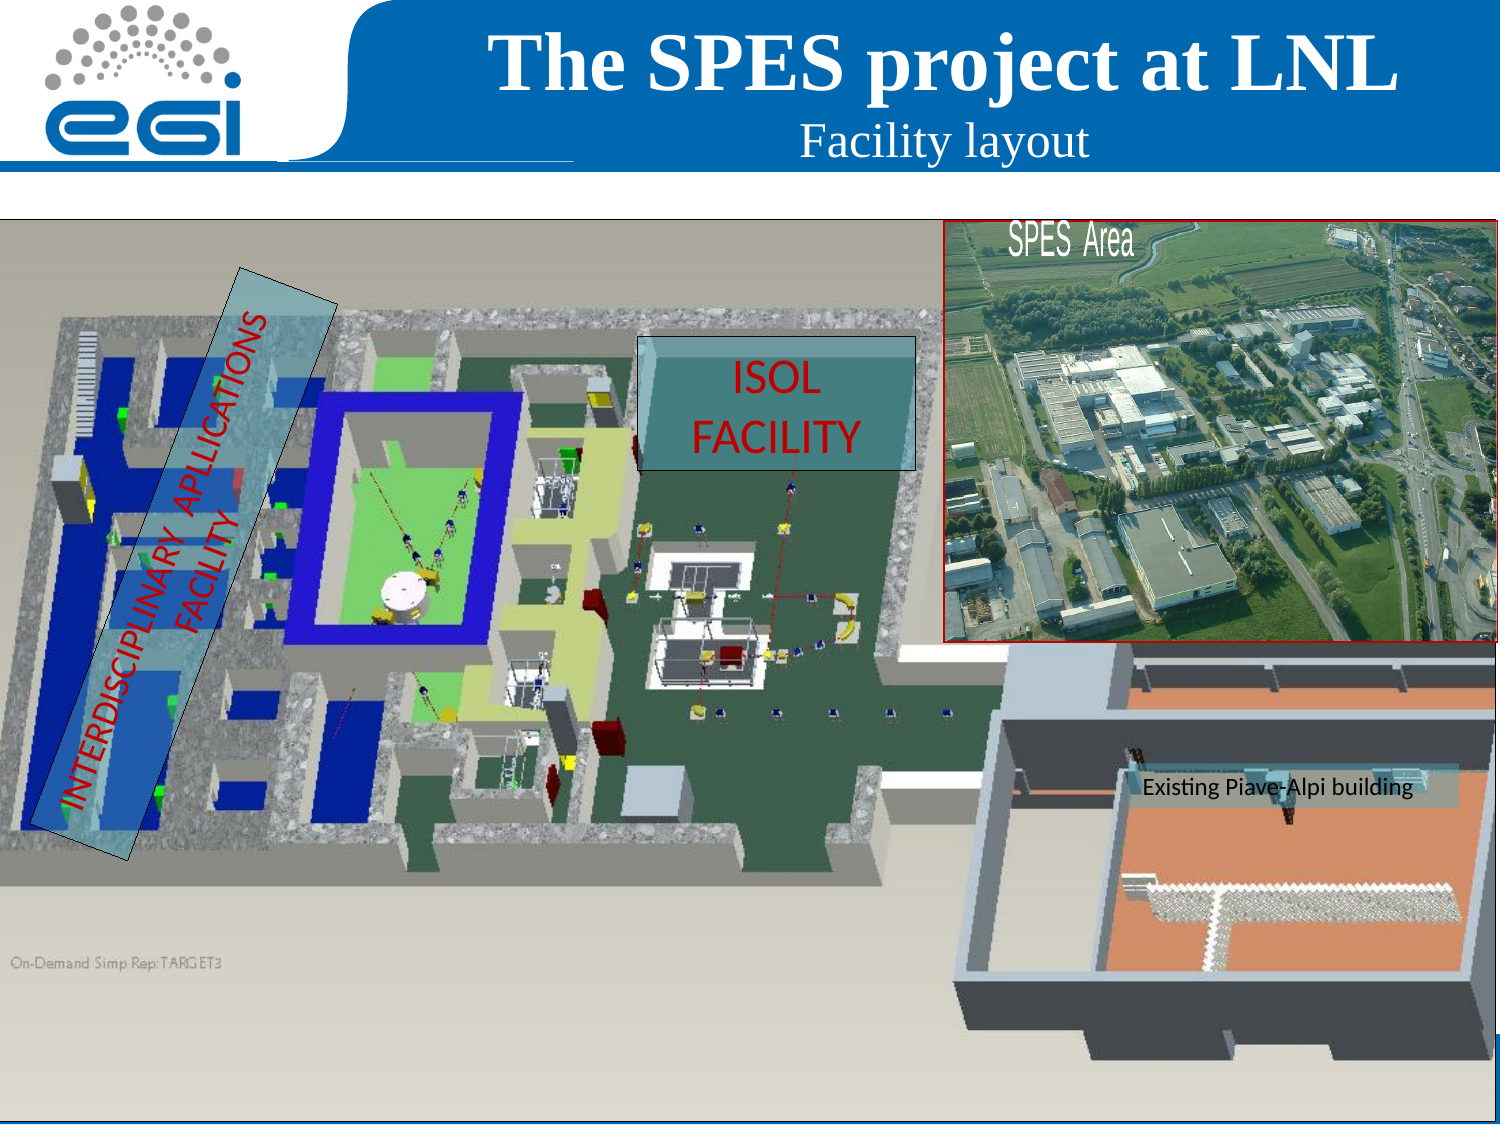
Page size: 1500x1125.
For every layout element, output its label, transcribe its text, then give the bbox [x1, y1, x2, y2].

picture [0, 0, 277, 161]
picture [944, 221, 1497, 642]
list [0, 219, 1497, 1122]
text_box The SPES project at LNL Facility layout [398, 0, 1491, 218]
